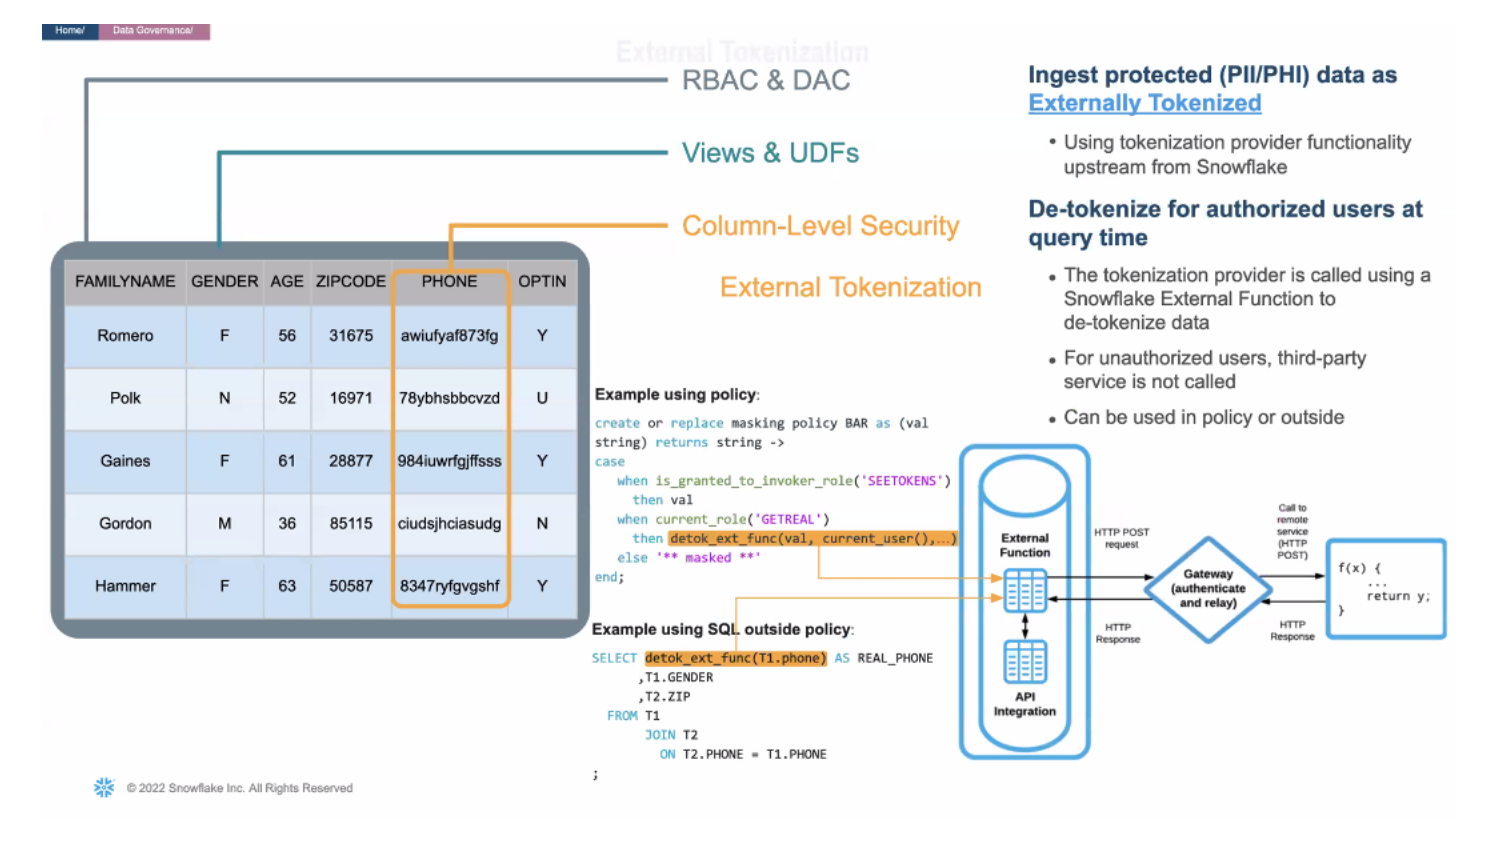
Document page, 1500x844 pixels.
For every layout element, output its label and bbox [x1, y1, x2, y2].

picture [42, 24, 1458, 819]
